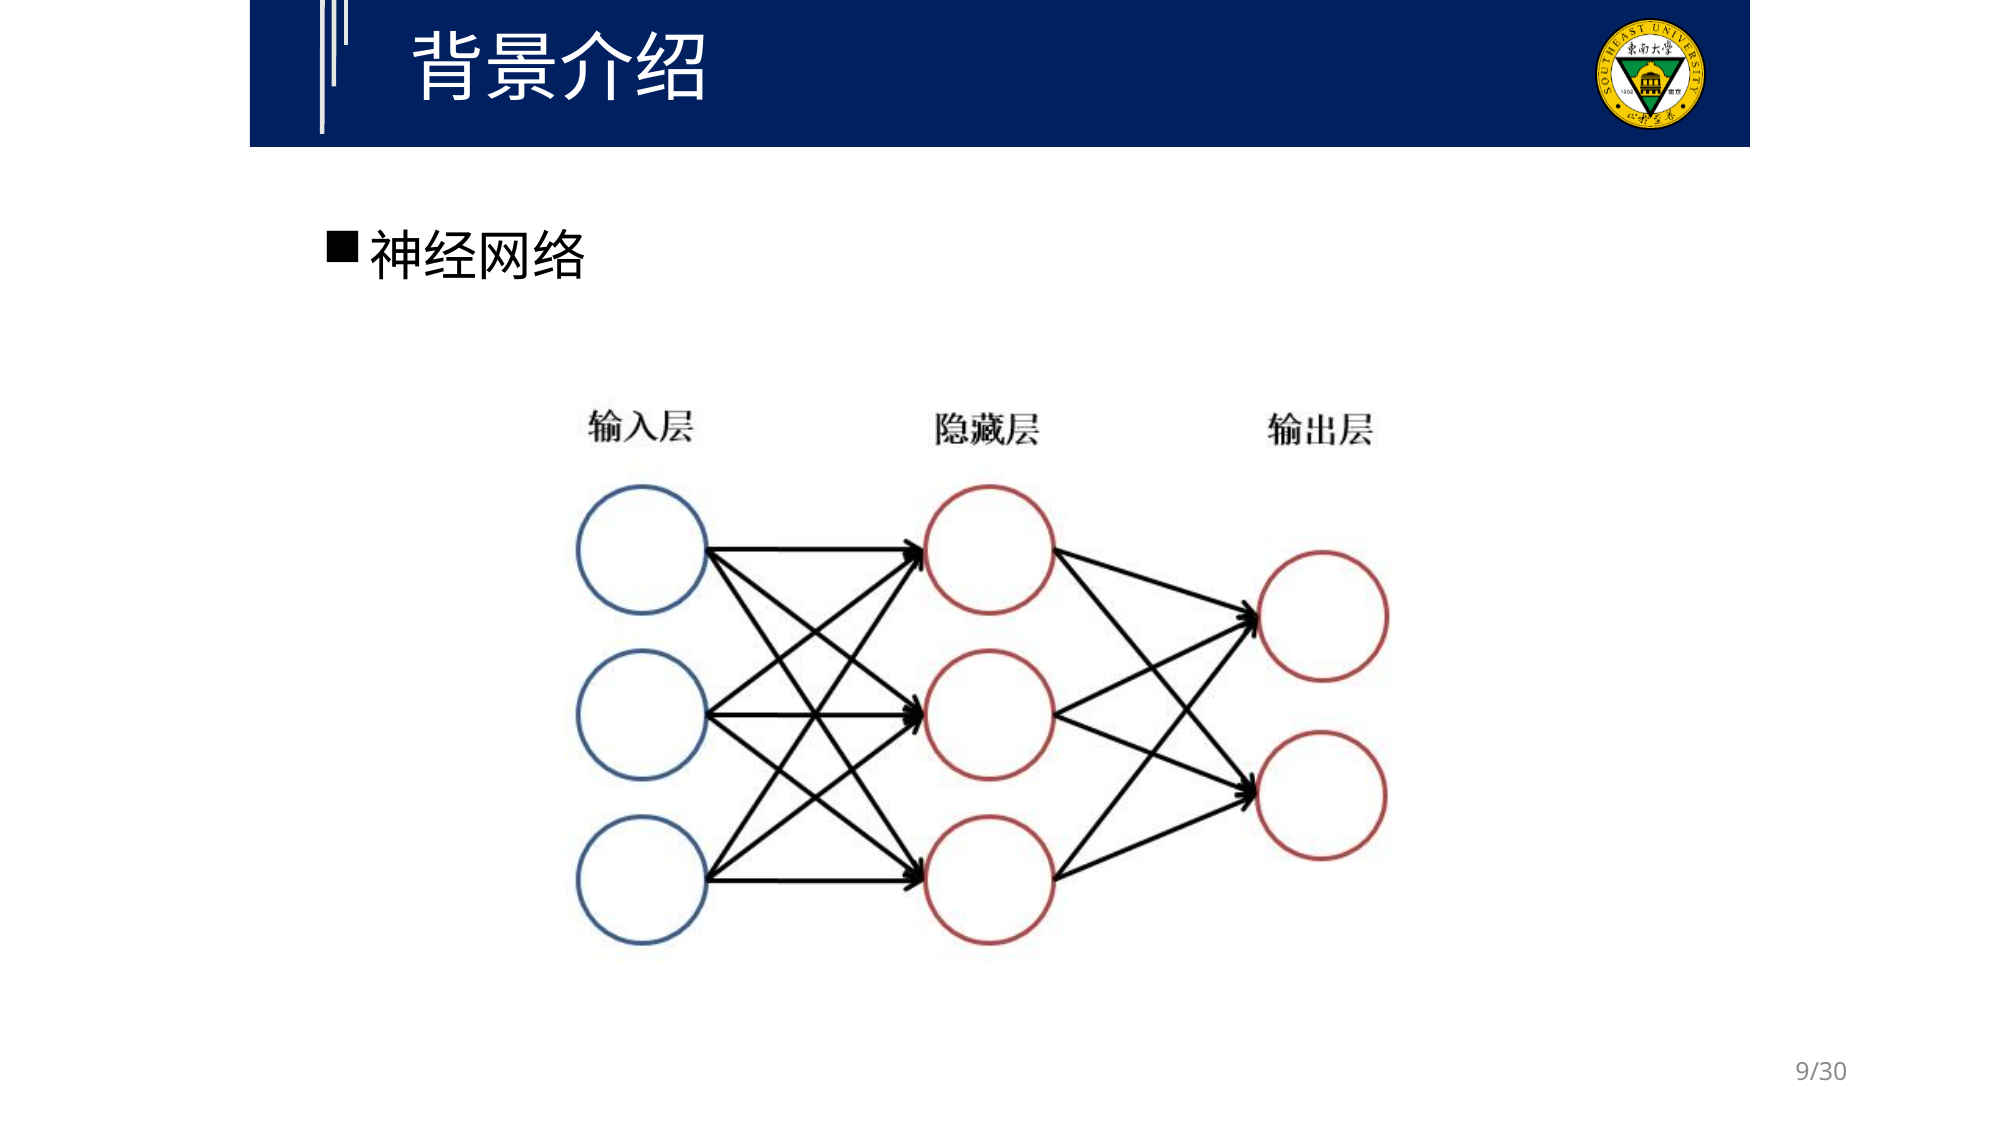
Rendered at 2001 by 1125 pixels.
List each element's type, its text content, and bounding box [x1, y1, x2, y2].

text_box [249, 0, 1751, 148]
slide_number 9/30 [1412, 1042, 1863, 1103]
text_box 背景介绍 [394, 11, 850, 117]
text_box 神经网络 [307, 213, 1492, 294]
picture [490, 361, 1510, 985]
picture [1595, 18, 1707, 130]
